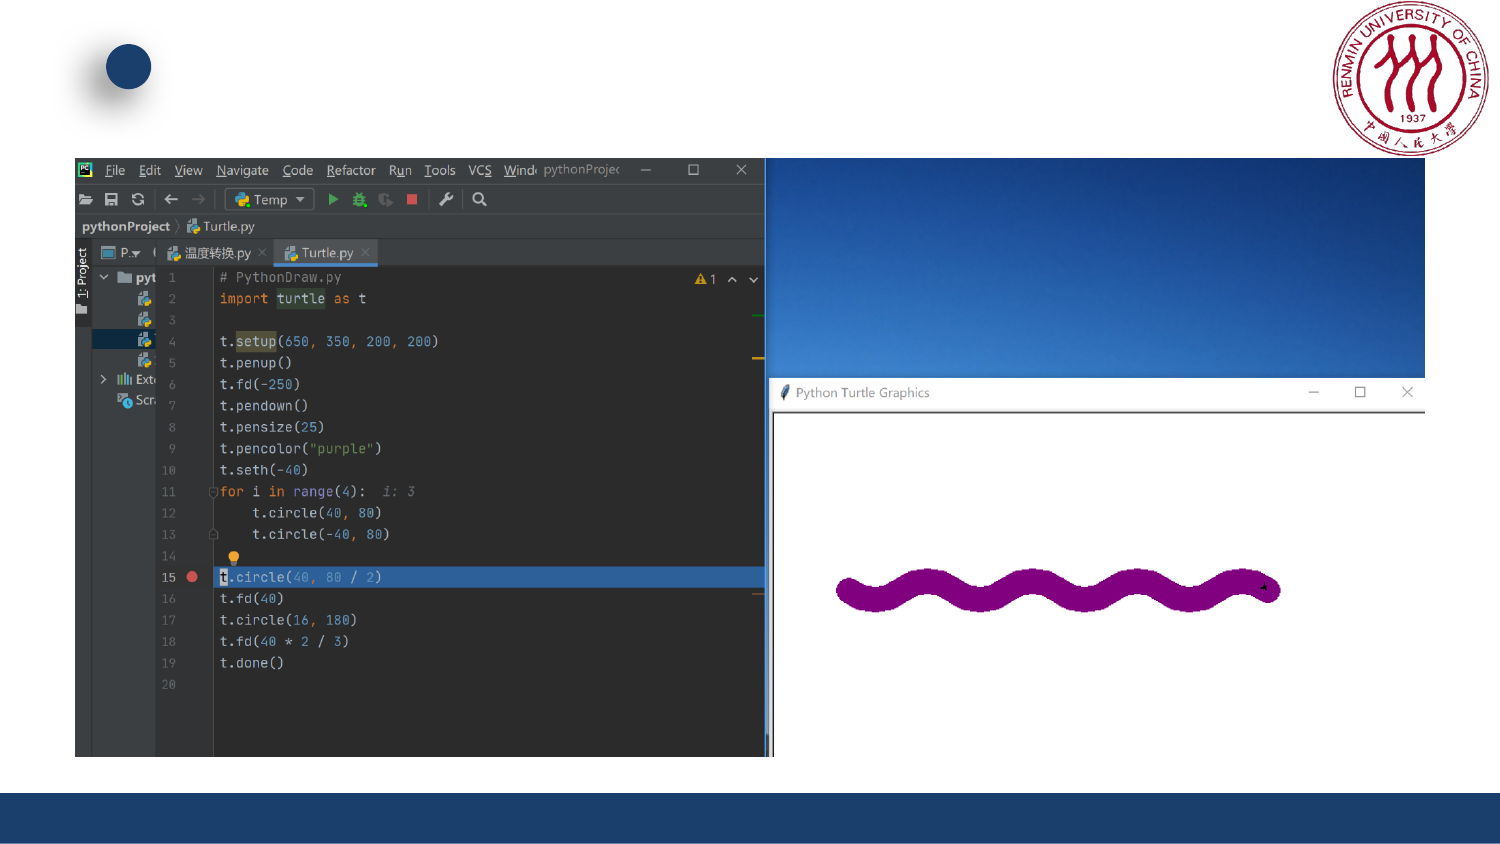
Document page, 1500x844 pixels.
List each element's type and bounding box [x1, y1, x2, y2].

picture [1326, 0, 1500, 158]
list [74, 157, 1426, 757]
